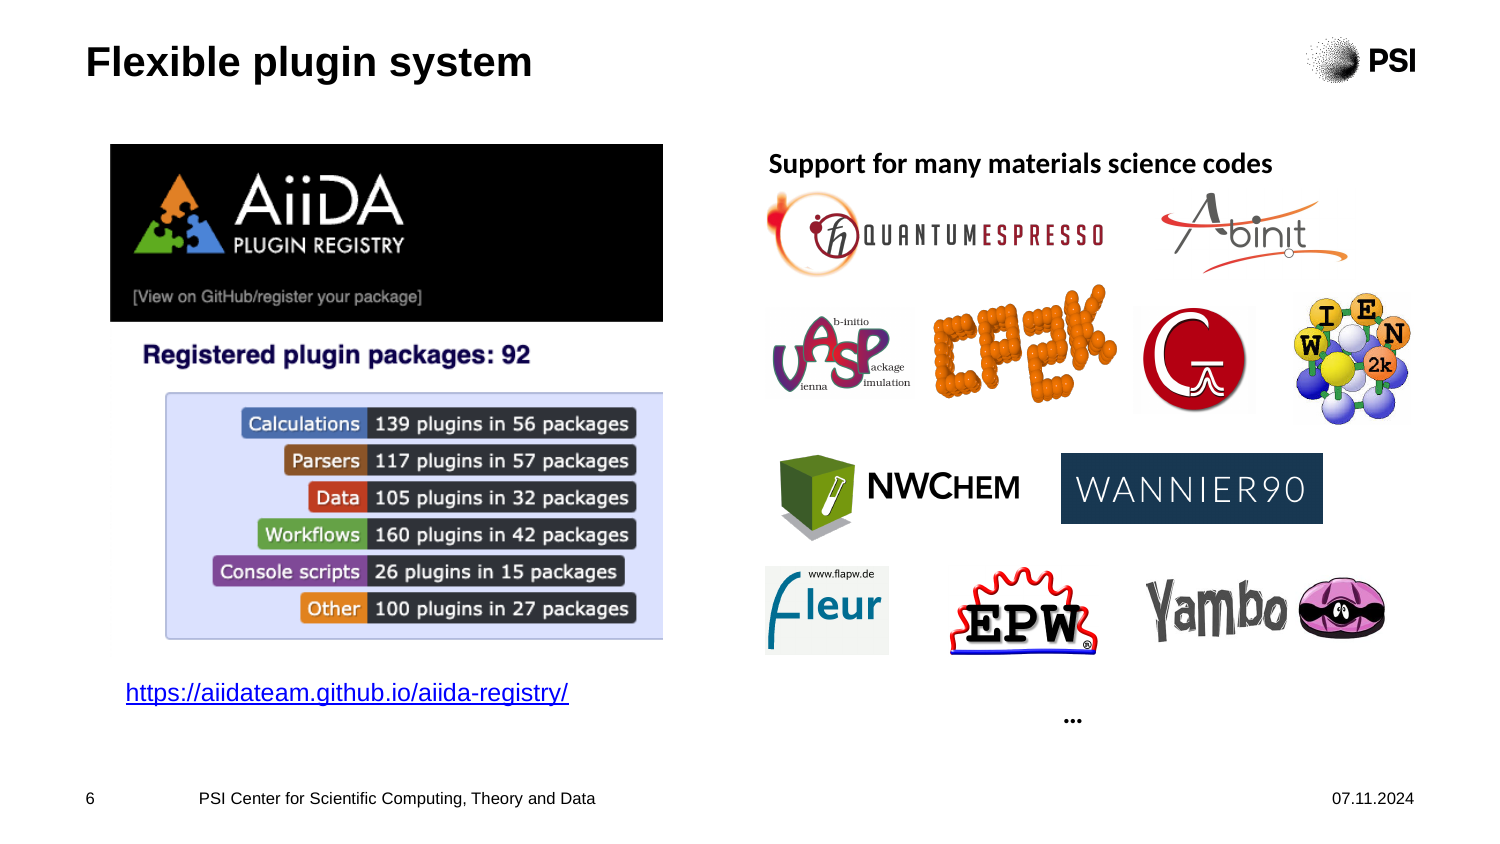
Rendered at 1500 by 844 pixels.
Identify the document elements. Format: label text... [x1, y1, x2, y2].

text_box Support for many materials science codes [754, 112, 1294, 182]
slide_number ‹#› [85, 787, 173, 806]
picture [765, 306, 915, 399]
picture [1132, 306, 1257, 414]
title Flexible plugin system [85, 34, 1189, 93]
text_box … [1047, 661, 1118, 732]
picture [948, 564, 1099, 657]
picture [110, 144, 664, 657]
picture [1306, 37, 1415, 83]
picture [1155, 187, 1356, 280]
text_box https://aiidateam.github.io/aiida-registry/ [110, 664, 603, 722]
picture [1061, 453, 1323, 524]
picture [765, 566, 889, 656]
picture [1292, 285, 1417, 429]
picture [765, 187, 1118, 445]
picture [779, 454, 1020, 543]
picture [1146, 575, 1392, 646]
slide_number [1215, 787, 1415, 820]
footer PSI Center for Scientific Computing, Theory and Data [198, 787, 1189, 806]
